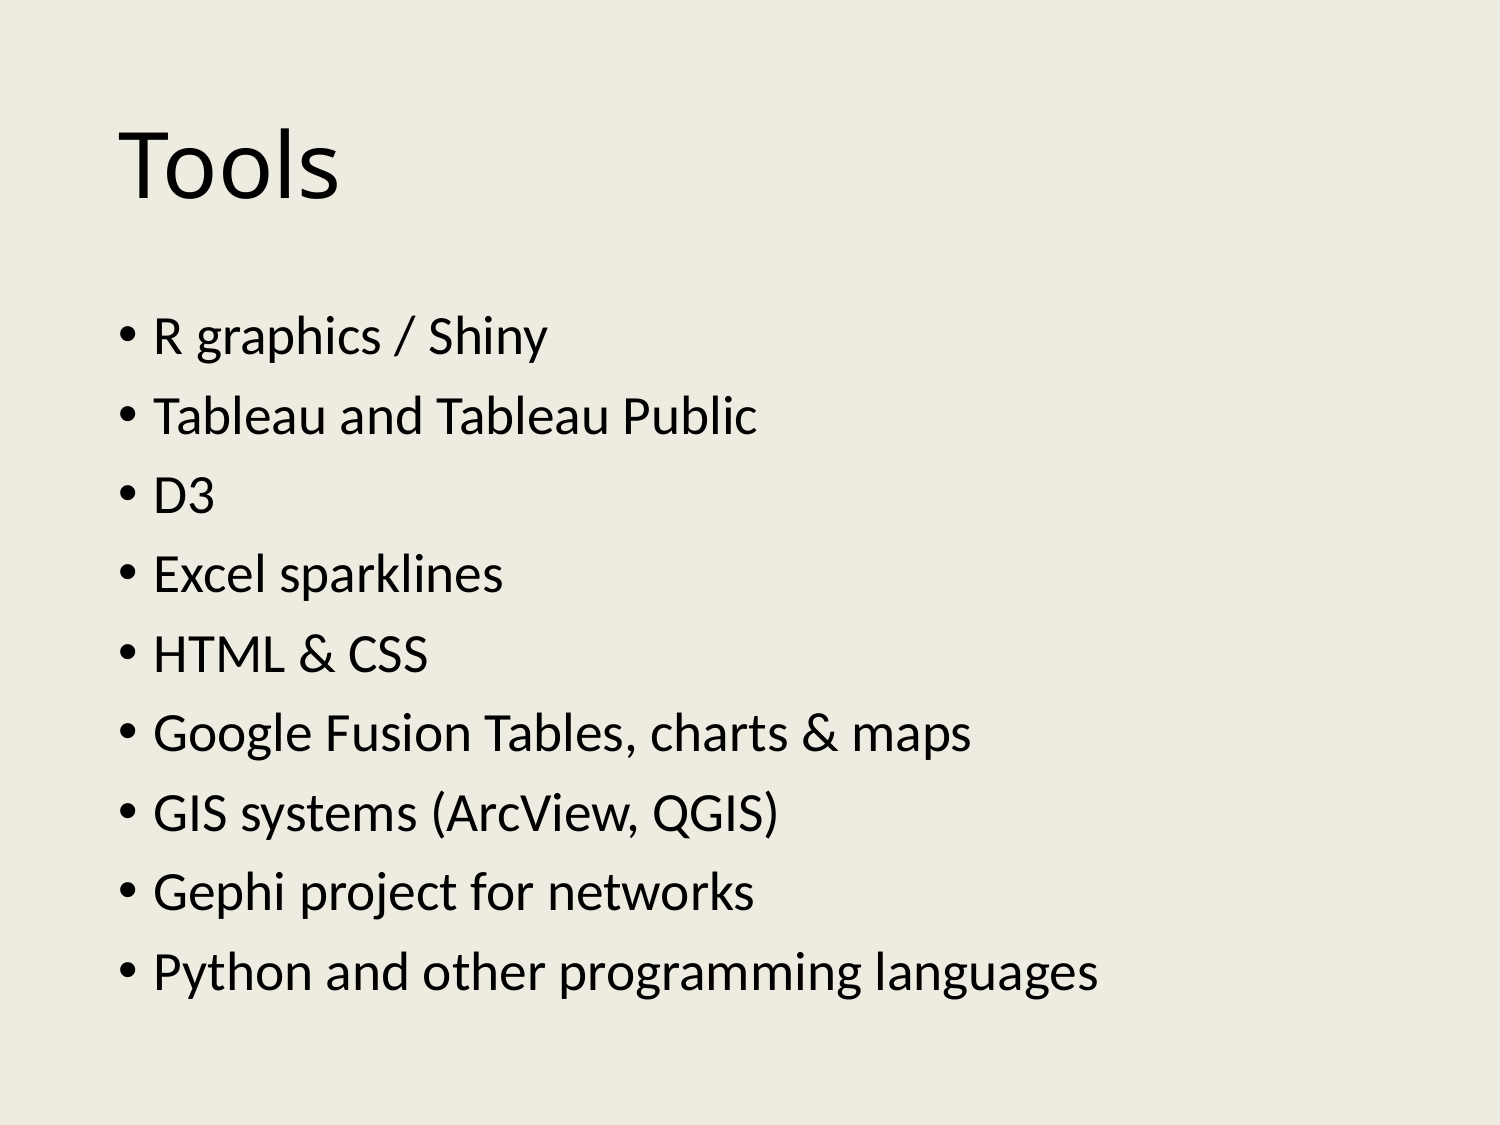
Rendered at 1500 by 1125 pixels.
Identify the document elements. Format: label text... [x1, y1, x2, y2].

list R graphics / Shiny Tableau and Tableau Public D3 Excel sparklines HTML & CSS Google Fusion Tables, charts & maps GIS systems (ArcView, QGIS) Gephi project for networks Python and other programming languages [103, 299, 1397, 1014]
title Tools [103, 59, 1397, 278]
